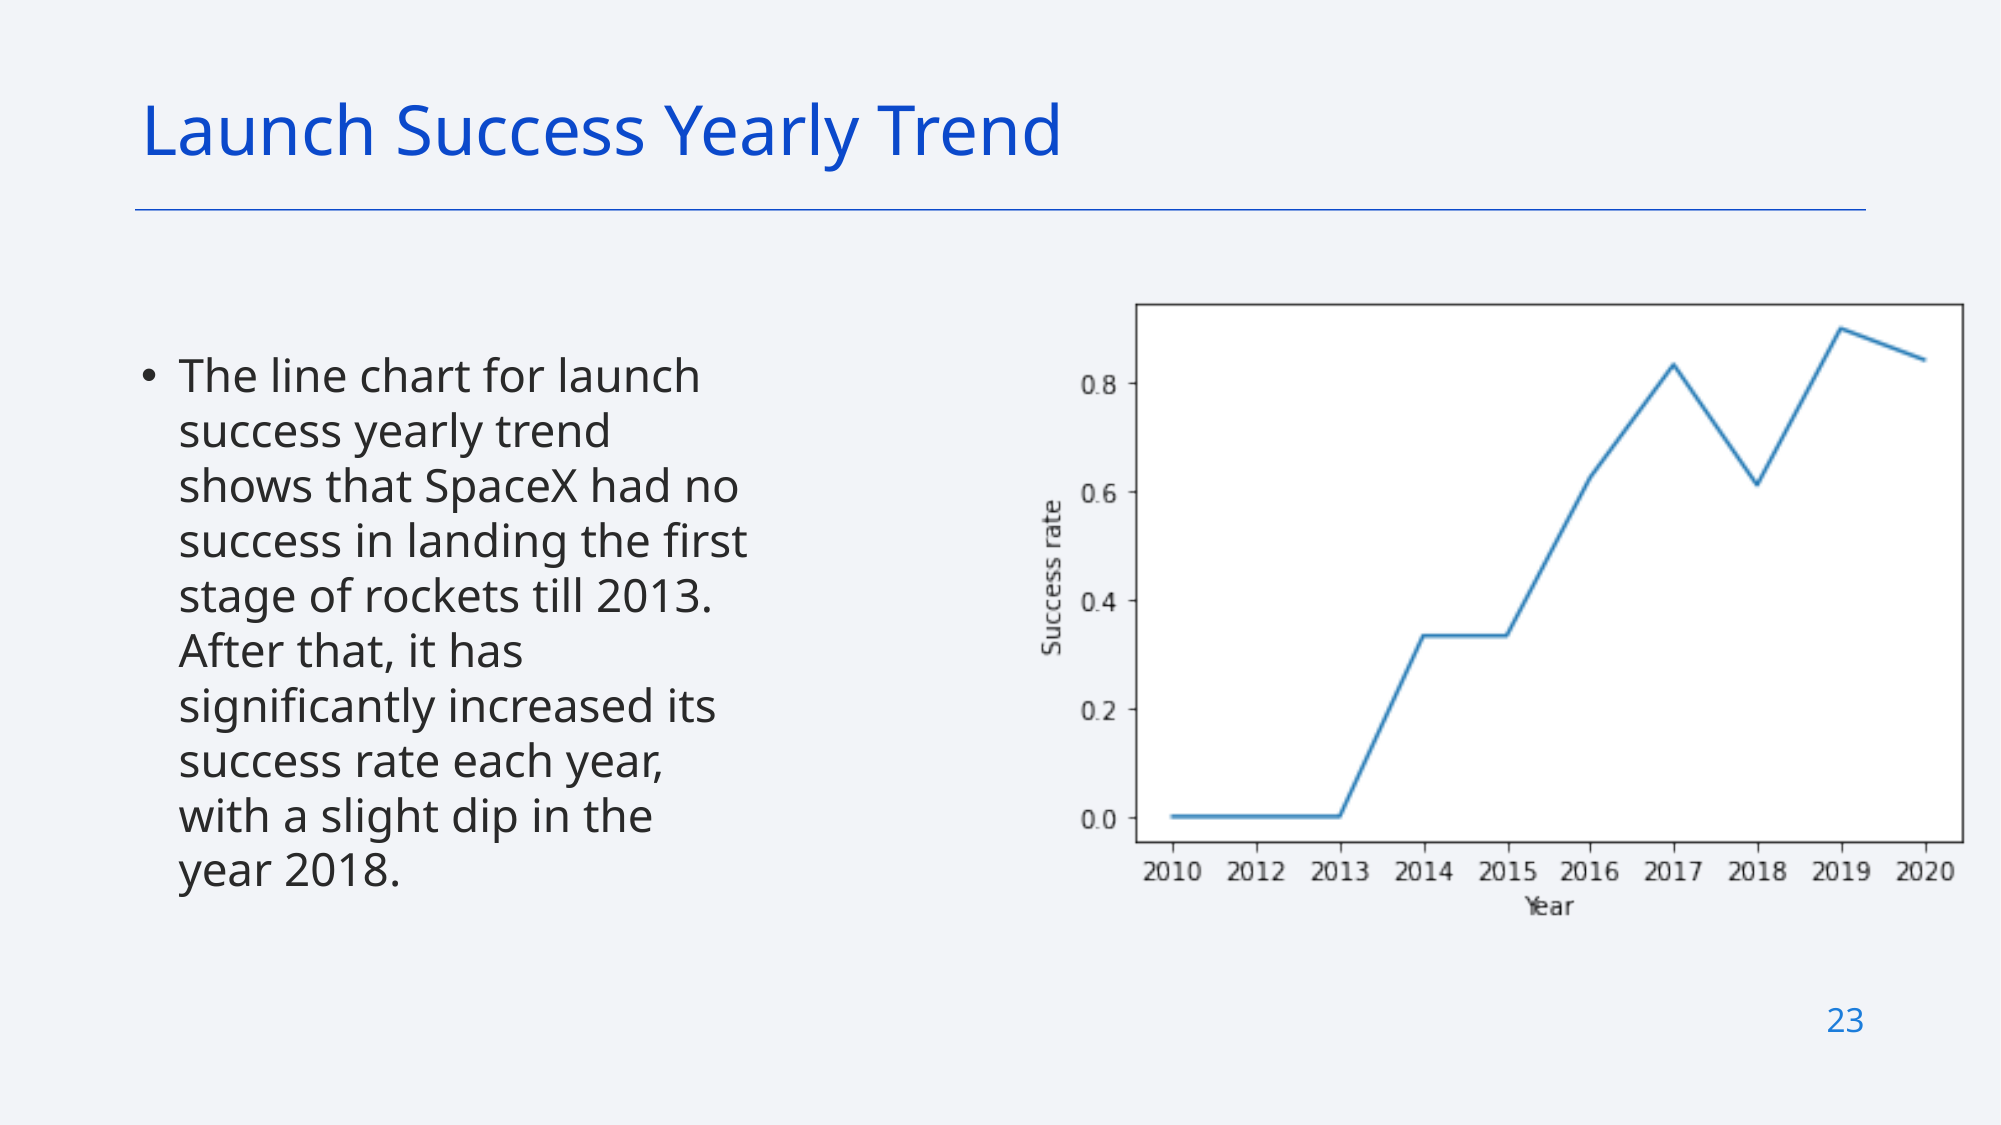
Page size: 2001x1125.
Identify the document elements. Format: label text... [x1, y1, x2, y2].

picture [0, 0, 2001, 1125]
slide_number 23 [1429, 988, 1880, 1055]
text_box Launch Success Yearly Trend [126, 88, 1852, 179]
list The line chart for launch success yearly trend shows that SpaceX had no success in landing the first stage of rockets till 2013. After that, it has significantly increased its success rate each year, with a slight dip in the year 2018. [126, 339, 772, 965]
